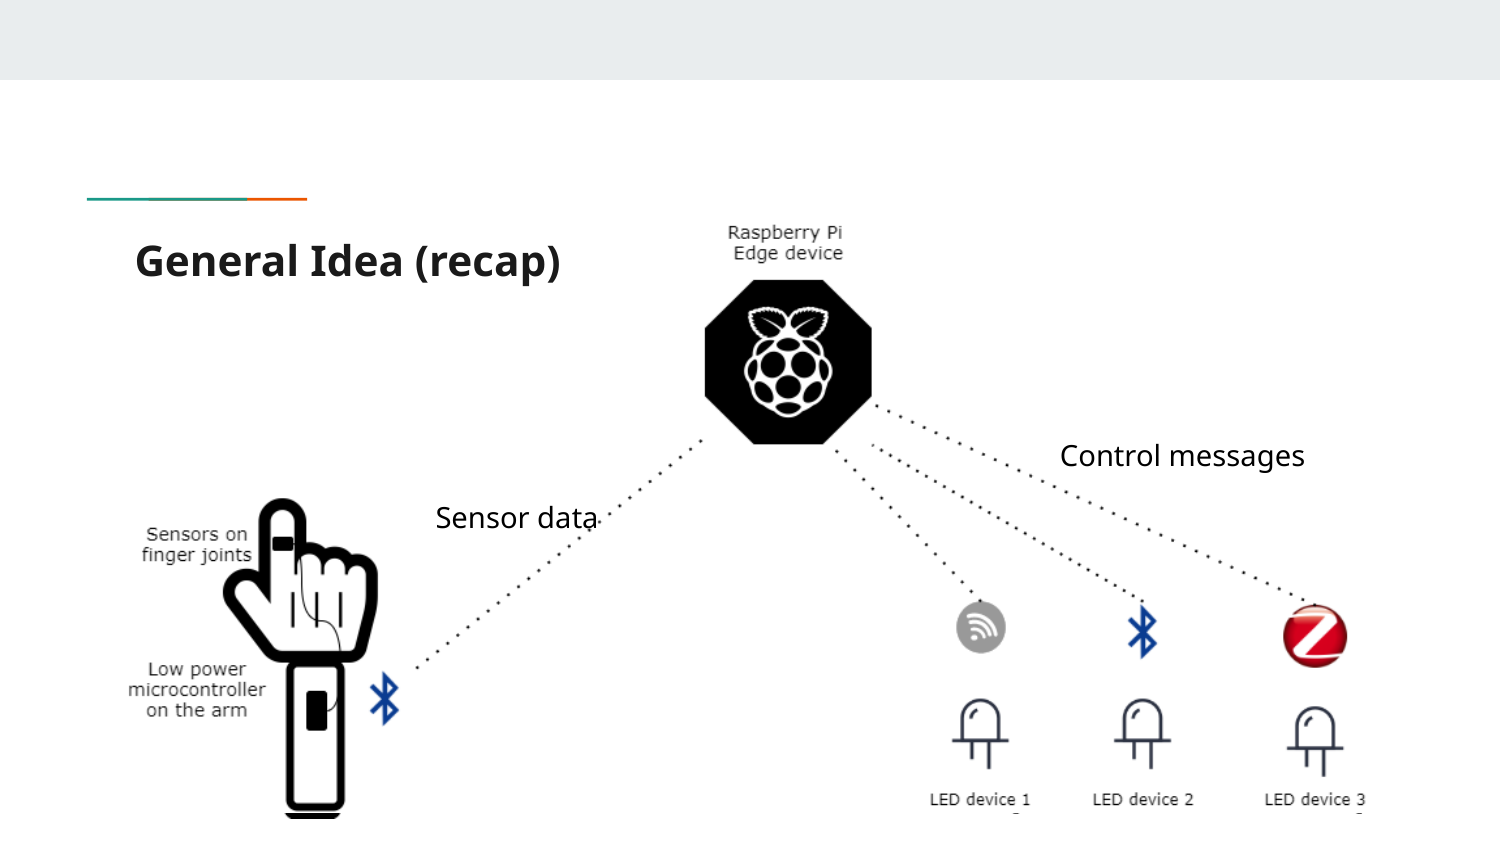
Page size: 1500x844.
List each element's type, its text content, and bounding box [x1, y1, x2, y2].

picture [119, 221, 1372, 819]
title General Idea (recap) [119, 216, 1381, 305]
